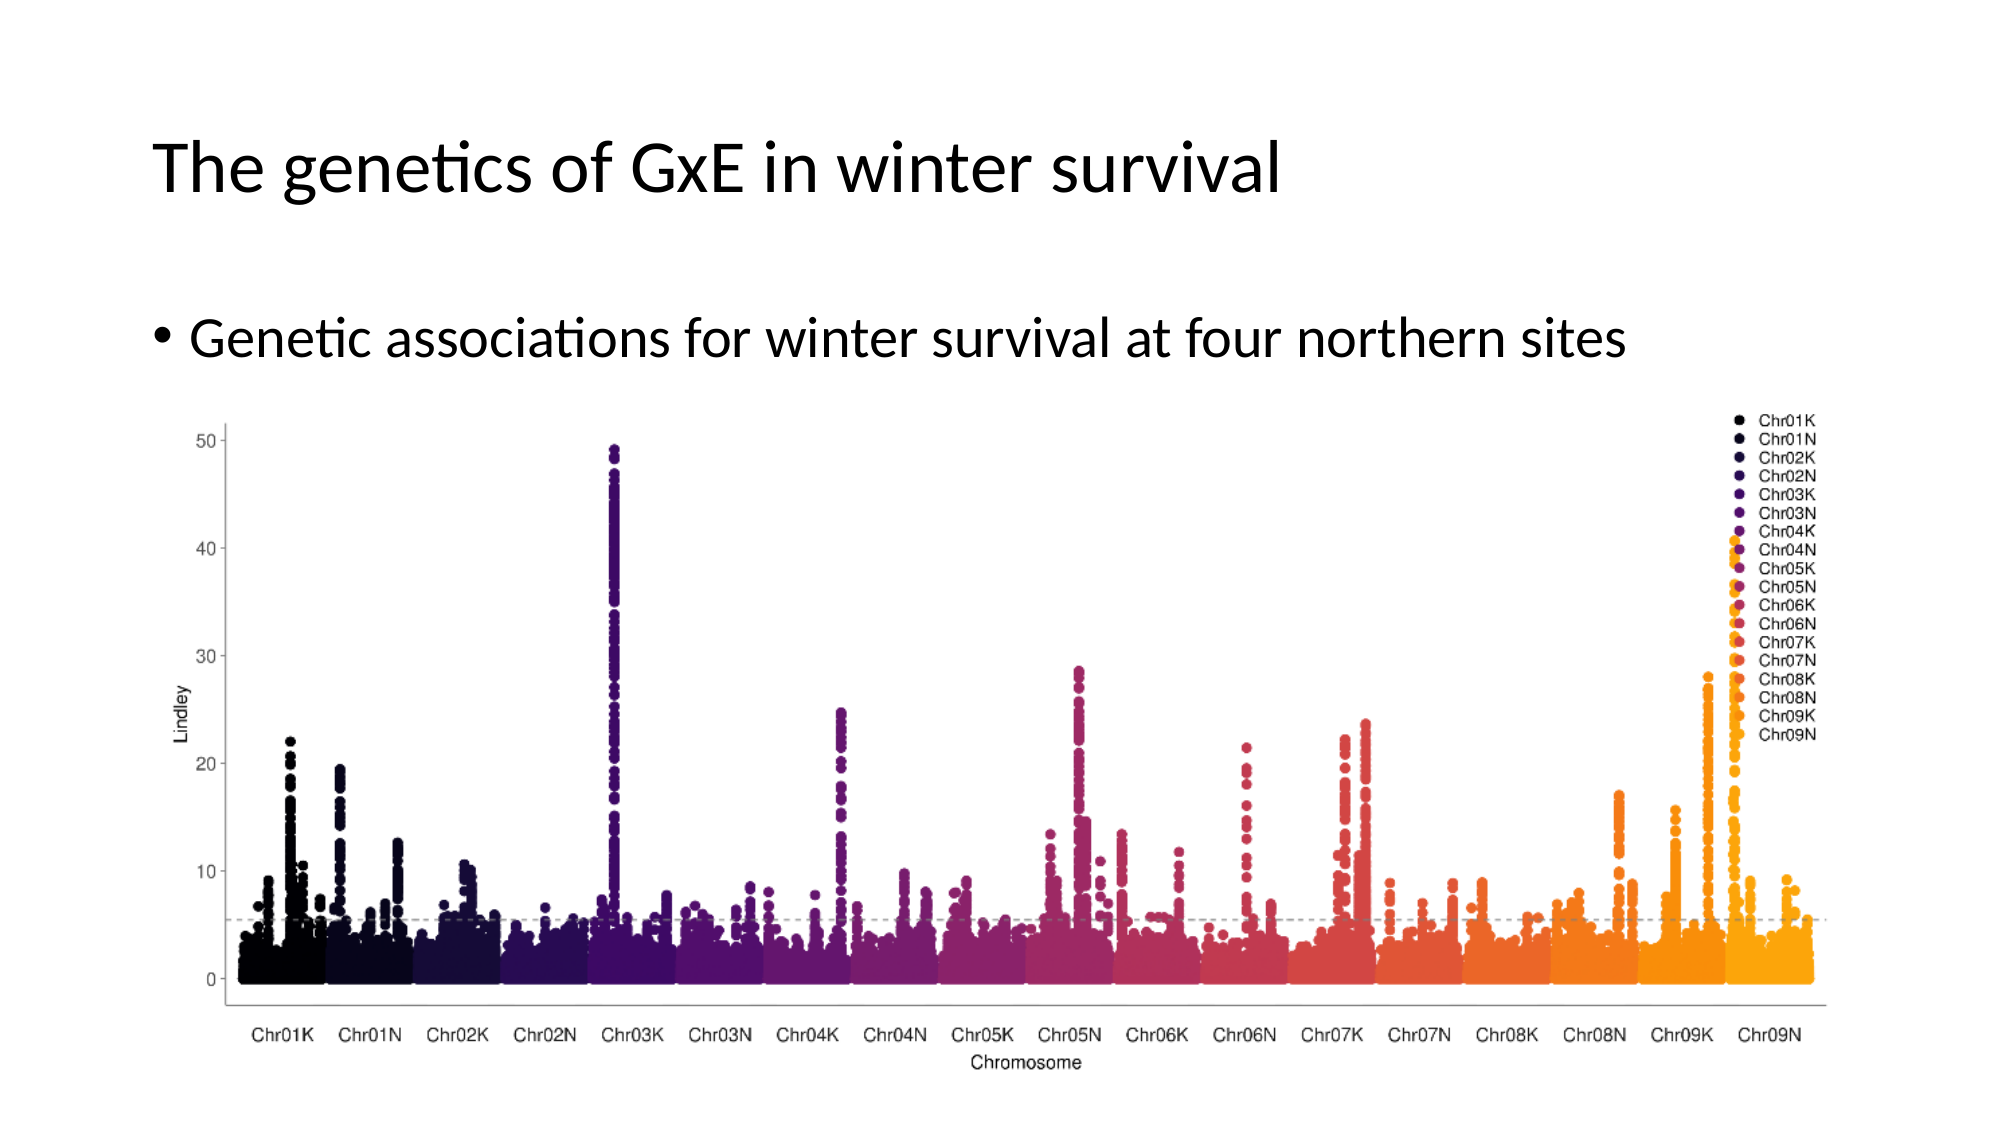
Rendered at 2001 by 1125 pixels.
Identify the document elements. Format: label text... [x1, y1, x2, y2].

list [163, 413, 1837, 1083]
title The genetics of GxE in winter survival [137, 59, 1863, 278]
list Genetic associations for winter survival at four northern sites [137, 299, 1895, 1014]
